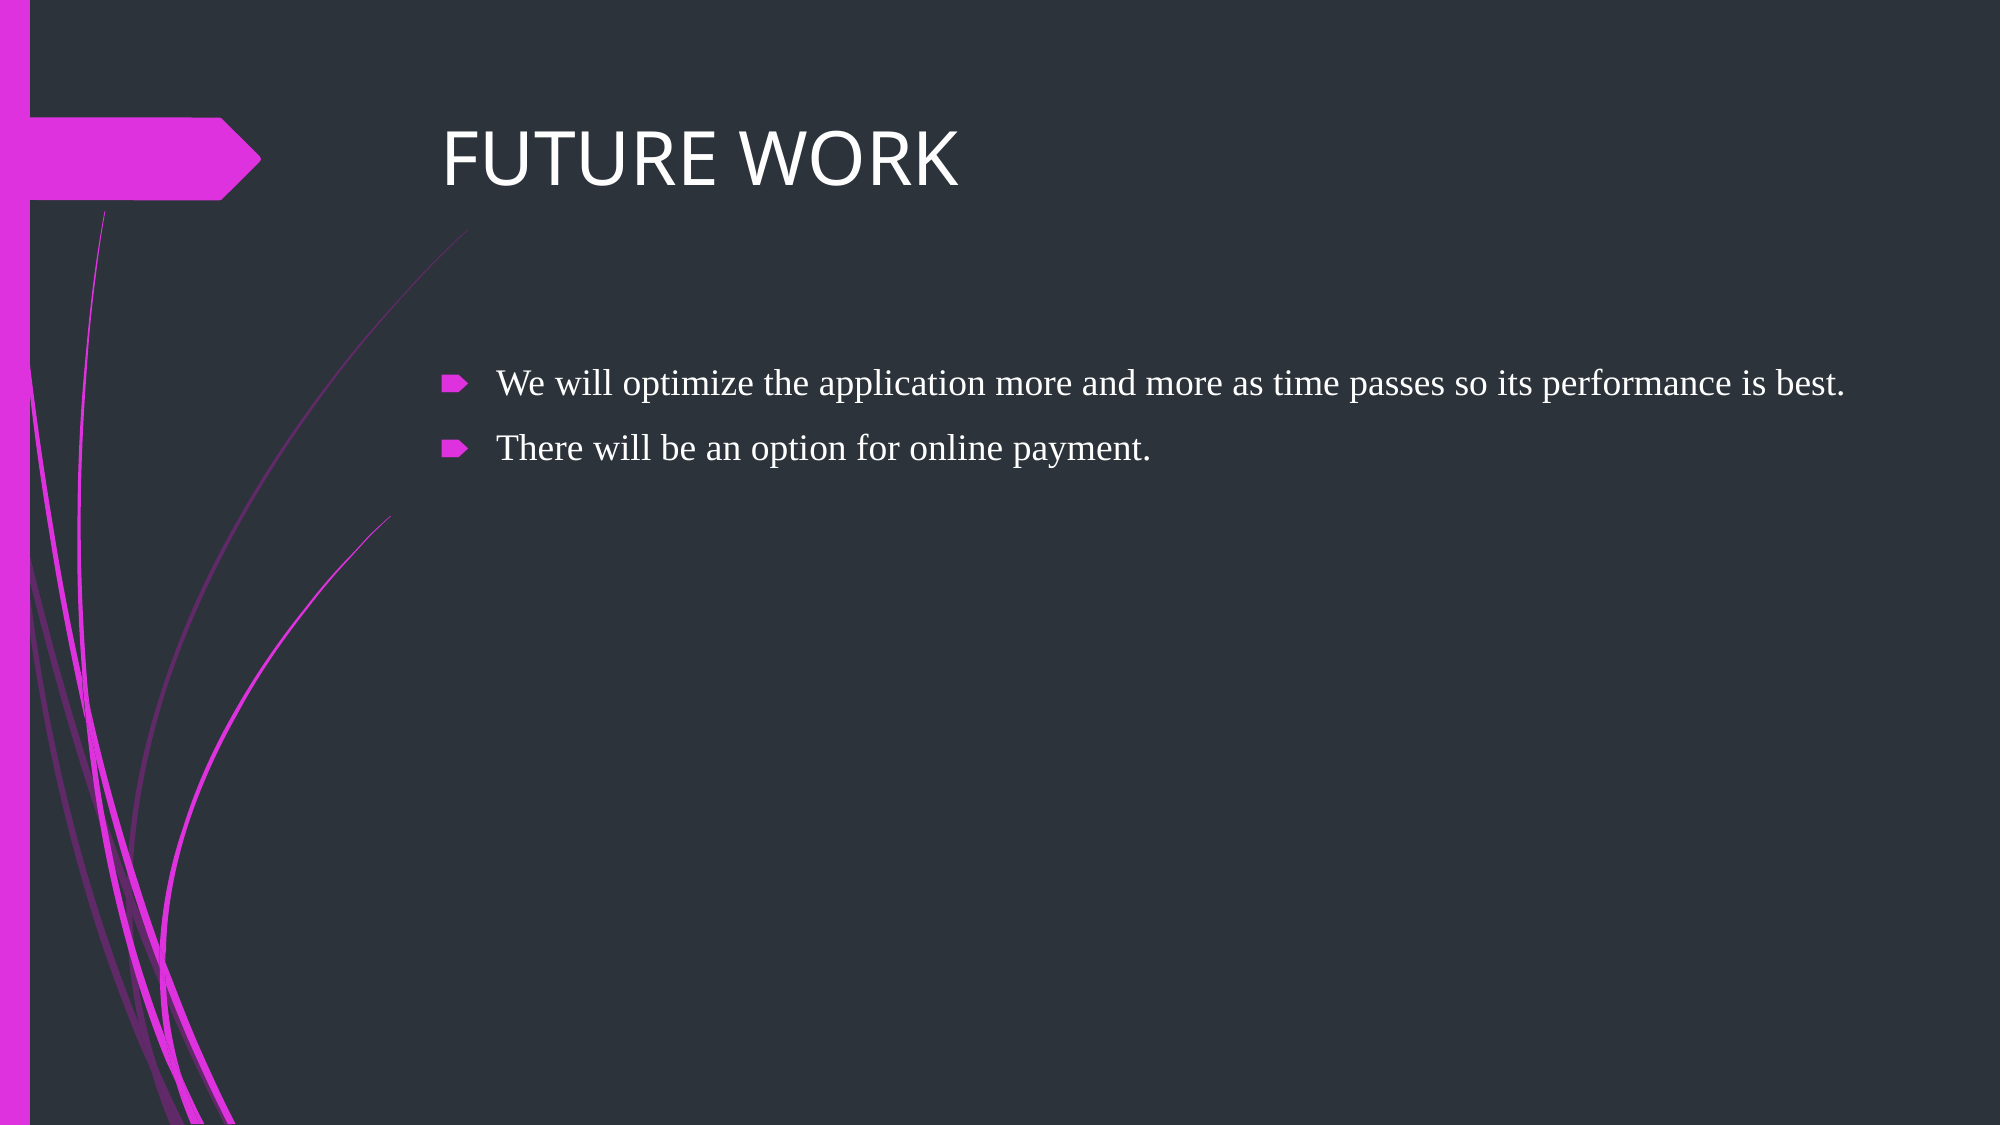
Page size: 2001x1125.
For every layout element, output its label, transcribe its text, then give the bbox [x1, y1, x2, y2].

title FUTURE WORK [425, 102, 1888, 313]
list We will optimize the application more and more as time passes so its performance is best. There will be an option for online payment. [424, 350, 1888, 970]
